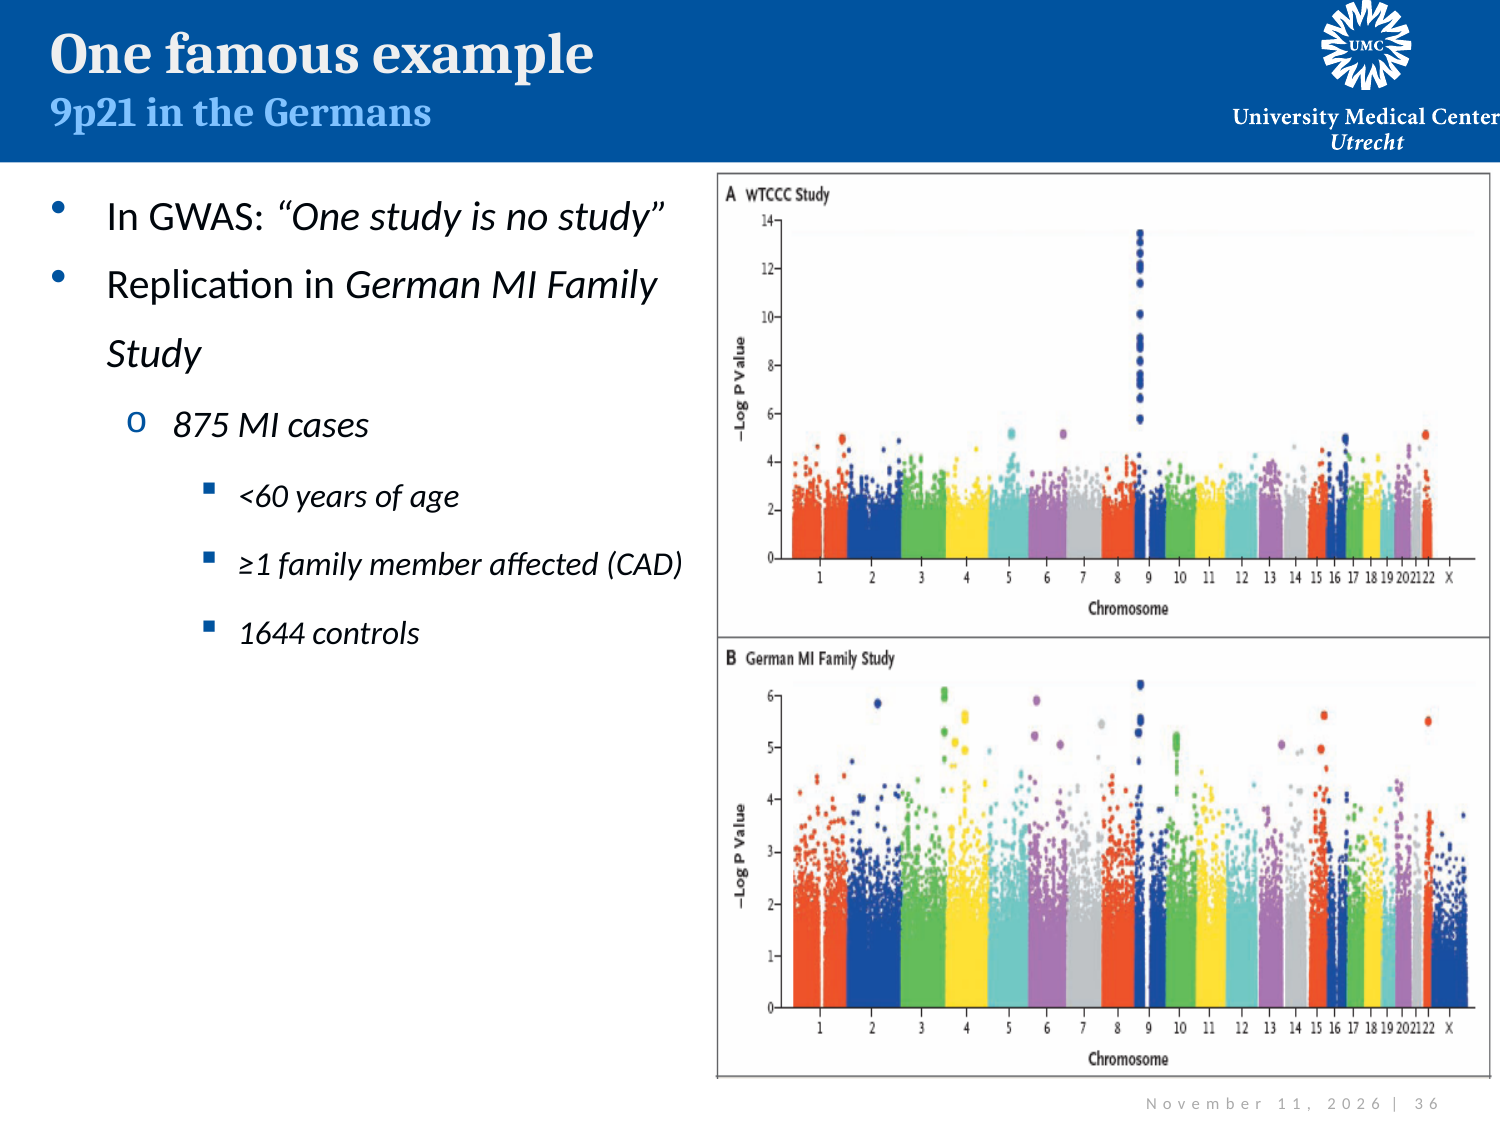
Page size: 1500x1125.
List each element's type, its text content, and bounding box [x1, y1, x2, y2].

picture [712, 167, 1493, 1079]
title One famous example 9p21 in the Germans [34, 0, 1238, 151]
list In GWAS: “One study is no study” Replication in German MI Family Study 875 MI cases <60 years of age ≥1 family member affected (CAD) 1644 controls [35, 162, 726, 1078]
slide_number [1068, 1087, 1453, 1118]
